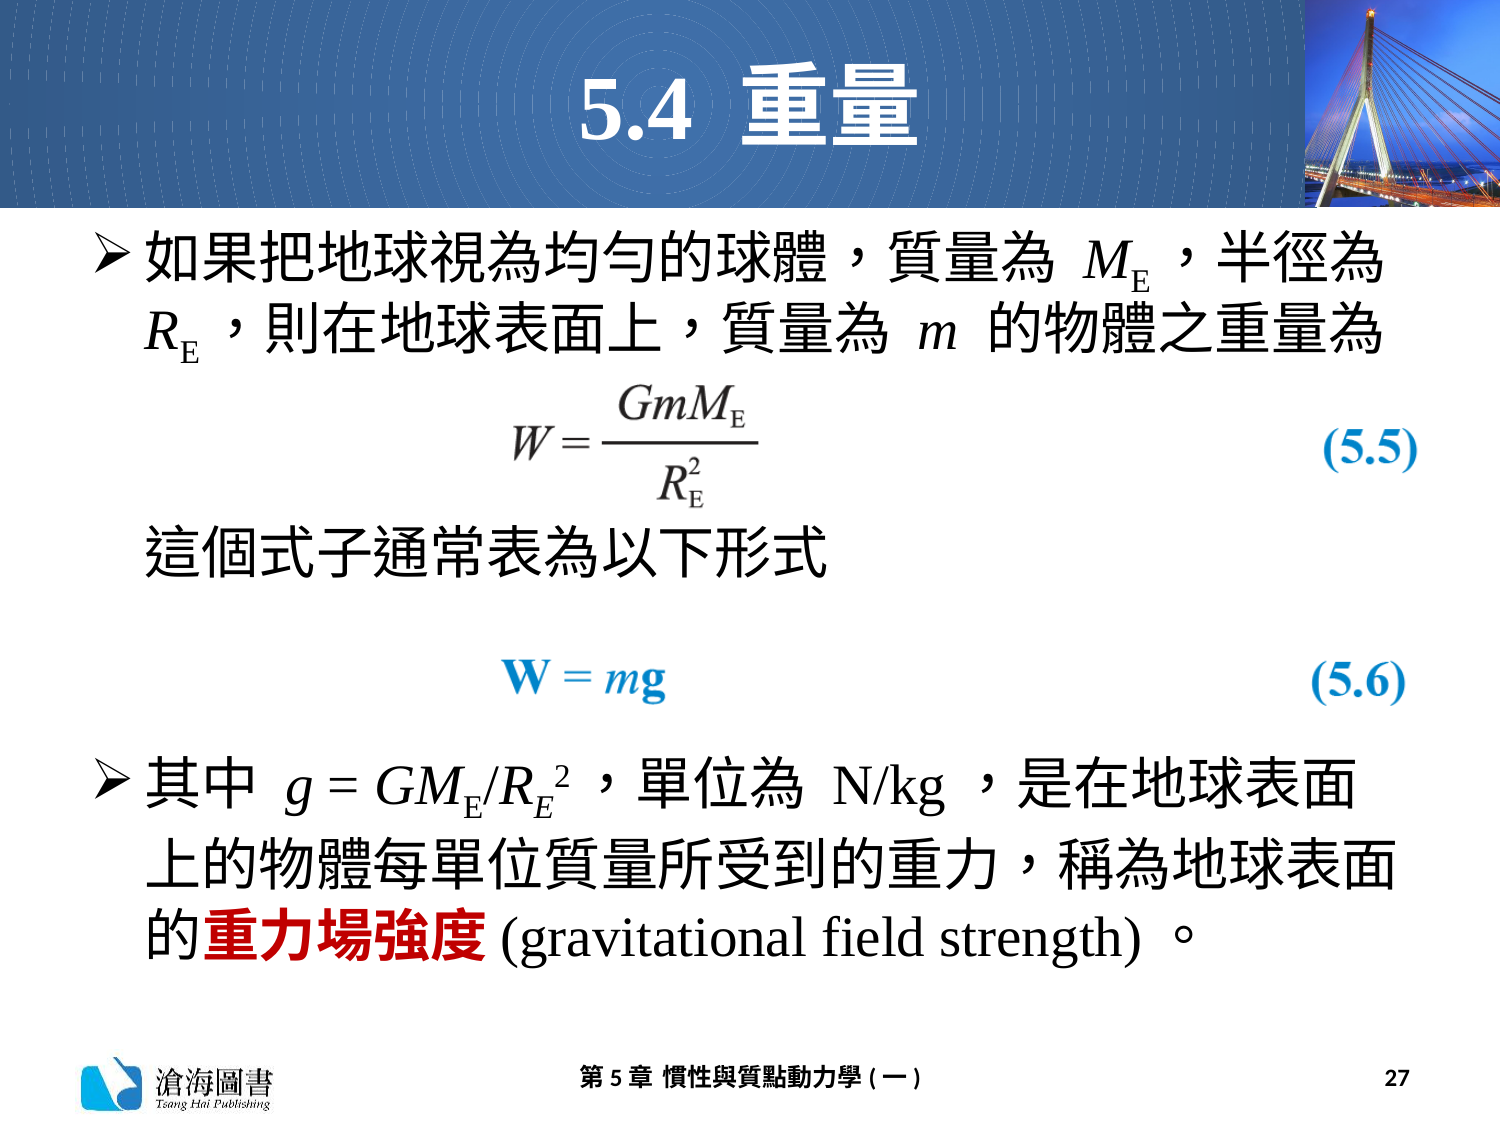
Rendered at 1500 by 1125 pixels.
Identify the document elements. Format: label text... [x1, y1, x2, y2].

picture [478, 641, 1413, 729]
title 5.4 重量 [75, 21, 1425, 185]
picture [75, 1049, 274, 1118]
list 如果把地球視為均勻的球體，質量為 ME，半徑為 RE，則在地球表面上，質量為 m 的物體之重量為 這個式子通常表為以下形式 其中 g = GME/RE2，單位為 N/kg，是在地球表面上的物體每單位質量所受到的重力，稱為地球表面的重力場強度(gravitational field strength)。 [75, 219, 1425, 1043]
picture [499, 373, 1426, 515]
slide_number 27 [1074, 1046, 1425, 1107]
picture [1305, 0, 1500, 207]
footer 第5章 慣性與質點動力學(一) [512, 1046, 988, 1107]
